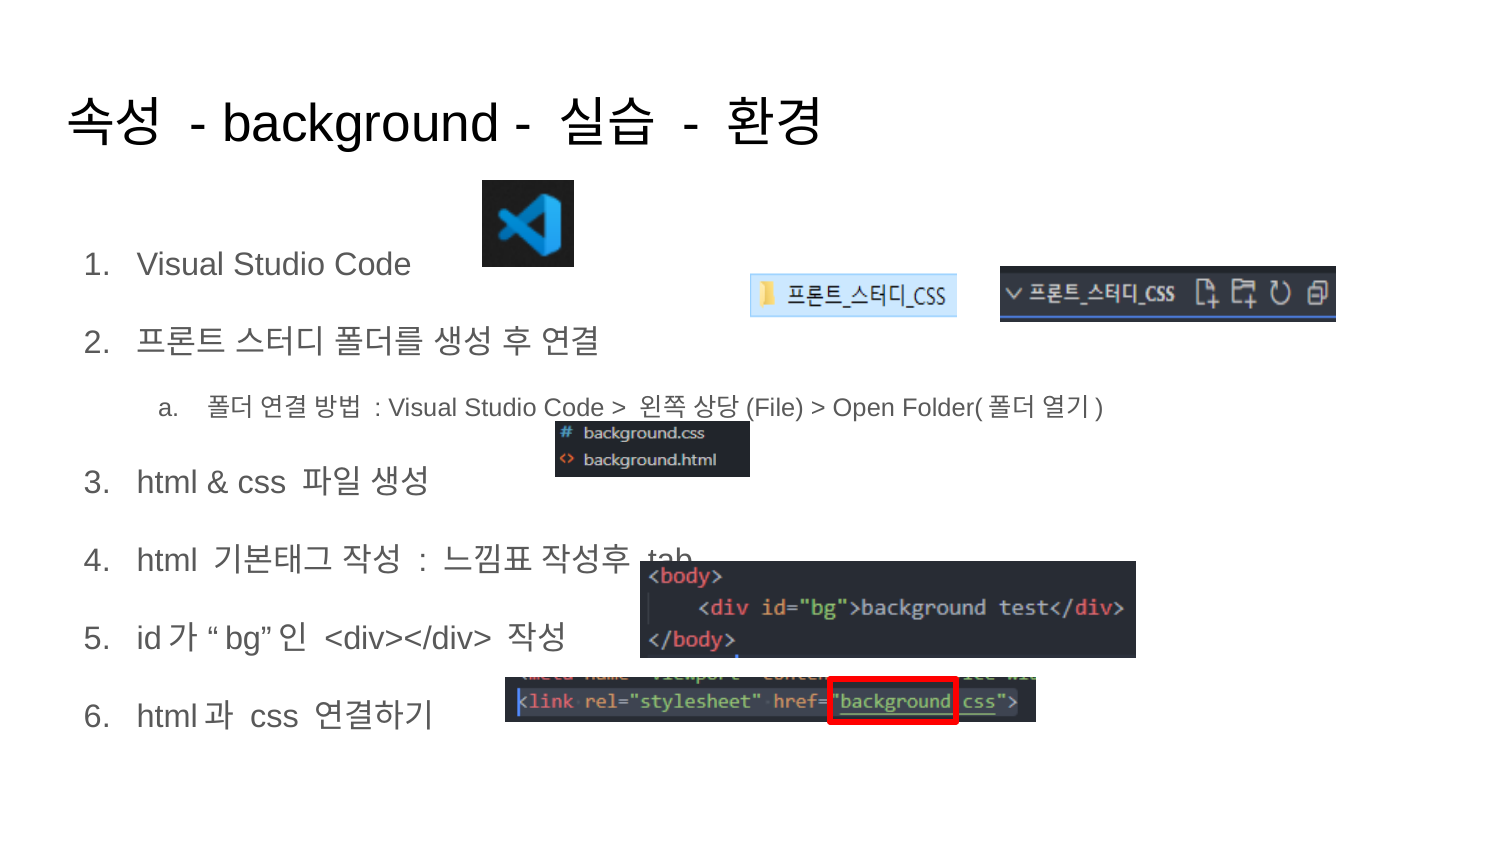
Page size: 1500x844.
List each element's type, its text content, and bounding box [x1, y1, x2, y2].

picture [505, 677, 1036, 722]
title 속성 - background - 실습 - 환경 [51, 72, 1449, 167]
picture [640, 561, 1136, 658]
picture [1000, 266, 1336, 323]
picture [555, 421, 751, 478]
picture [749, 266, 957, 323]
list Visual Studio Code 프론트 스터디 폴더를 생성 후 연결 폴더 연결 방법 : Visual Studio Code > 왼쪽 상당(File) > Open Folder(폴더 열기) html & css 파일 생성 html 기본태그 작성 : 느낌표 작성후 tab id가 “bg”인 <div></div> 작성 html과 css 연결하기 [51, 189, 1449, 750]
picture [482, 180, 574, 268]
